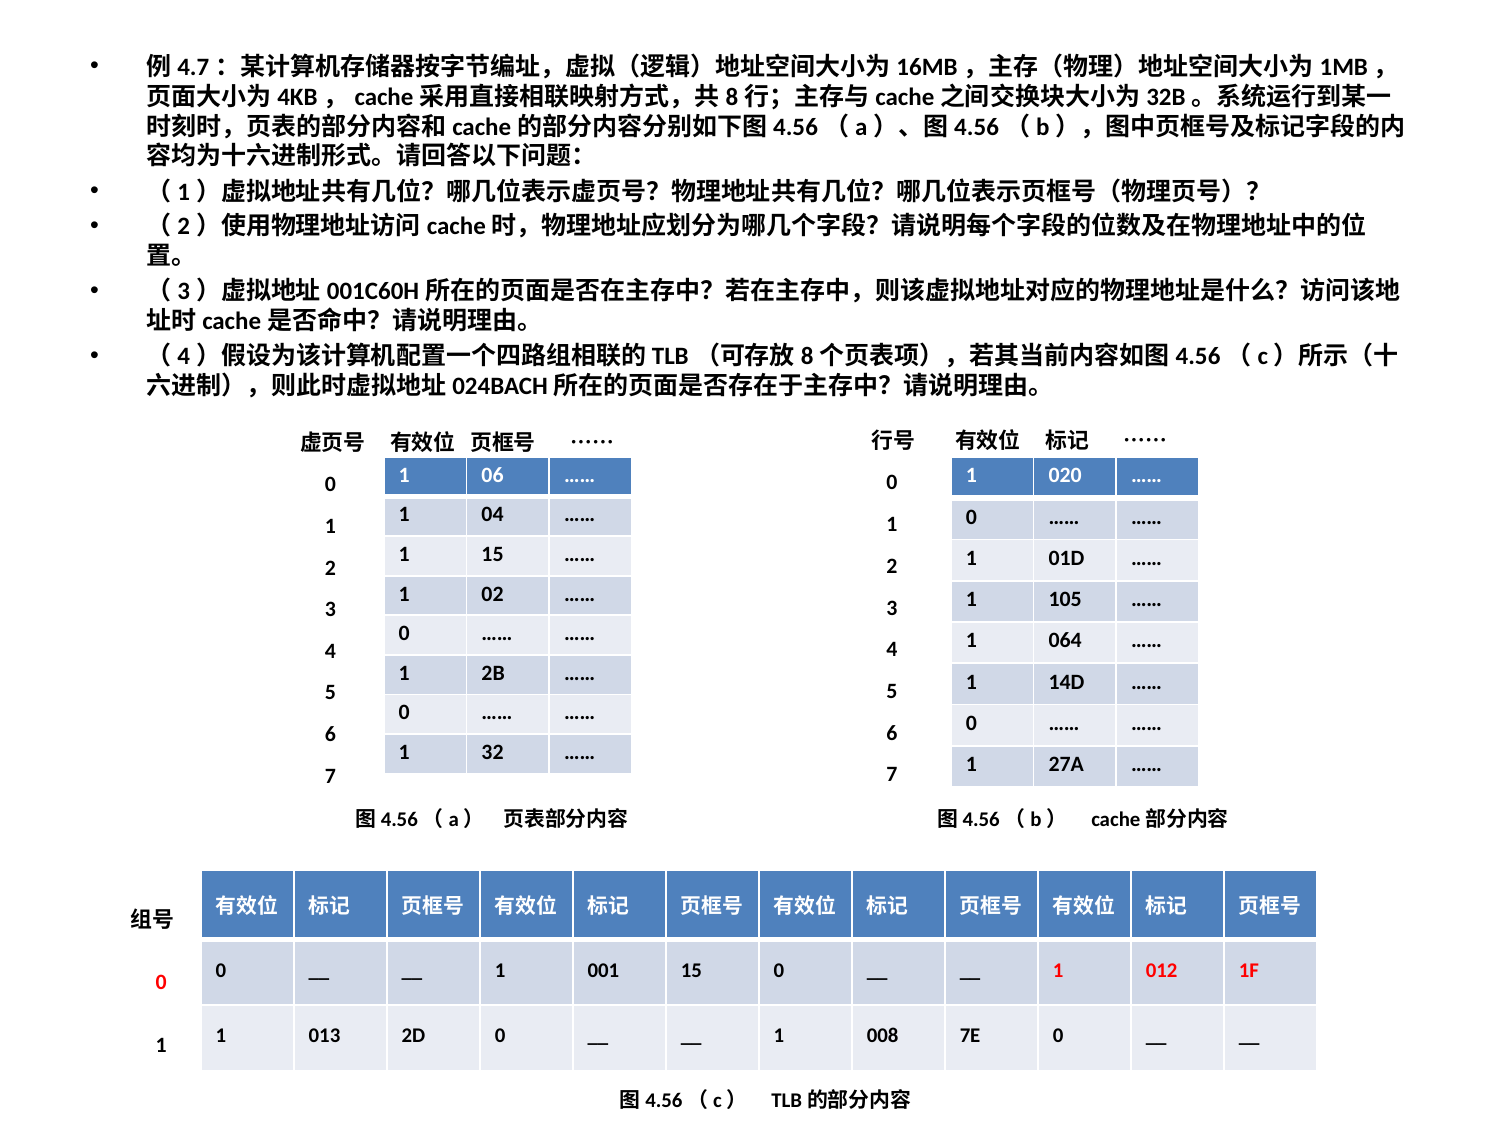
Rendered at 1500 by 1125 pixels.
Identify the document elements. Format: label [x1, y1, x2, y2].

table_header [1225, 871, 1316, 937]
table_header [295, 871, 386, 937]
table_cell [1034, 501, 1115, 539]
table_cell [1034, 540, 1115, 580]
text_box [604, 1078, 926, 1119]
table_cell [574, 942, 665, 1004]
text_box [340, 798, 643, 839]
table_cell [853, 1006, 944, 1070]
table_header [202, 871, 293, 937]
table_cell [481, 1006, 572, 1070]
table_cell [1034, 623, 1115, 662]
table_cell [295, 1006, 386, 1070]
table_cell [853, 942, 944, 1004]
table_cell [295, 942, 386, 1004]
table_cell [1034, 747, 1115, 786]
table_cell [1117, 582, 1198, 621]
table_cell [952, 540, 1033, 580]
table_header [481, 871, 572, 937]
table_cell [946, 1006, 1037, 1070]
table_cell [1117, 623, 1198, 662]
table_header [946, 871, 1037, 937]
table_header [952, 458, 1033, 495]
table_header [1034, 458, 1115, 495]
table_cell [1117, 501, 1198, 539]
table_cell [1039, 942, 1130, 1004]
text_box [922, 798, 1244, 839]
table_cell [1034, 664, 1115, 704]
table_cell [952, 664, 1033, 704]
table_cell [1225, 1006, 1316, 1070]
text_box [846, 403, 1183, 794]
table_cell [760, 942, 851, 1004]
table_cell [388, 942, 479, 1004]
table_cell [1225, 942, 1316, 1004]
table_cell [1132, 1006, 1223, 1070]
text_box [285, 405, 629, 796]
table_cell [1039, 1006, 1130, 1070]
table_header [1039, 871, 1130, 937]
table_cell [202, 942, 293, 1004]
table_cell [946, 942, 1037, 1004]
list [75, 42, 1425, 786]
table_header [388, 871, 479, 937]
table_cell [952, 623, 1033, 662]
table_cell [952, 747, 1033, 786]
text_box [115, 861, 195, 1064]
table_cell [388, 1006, 479, 1070]
table_header [1132, 871, 1223, 937]
table_cell [481, 942, 572, 1004]
table_cell [1117, 705, 1198, 745]
table_cell [574, 1006, 665, 1070]
table_cell [1034, 705, 1115, 745]
table_header [853, 871, 944, 937]
table_header [760, 871, 851, 937]
table_cell [760, 1006, 851, 1070]
table_cell [1034, 582, 1115, 621]
table_header [574, 871, 665, 937]
table_cell [1117, 747, 1198, 786]
table_cell [667, 1006, 758, 1070]
table_header [1117, 458, 1198, 495]
table_cell [1117, 664, 1198, 704]
table_cell [202, 1006, 293, 1070]
table_cell [1117, 540, 1198, 580]
table_header [667, 871, 758, 937]
table_cell [952, 705, 1033, 745]
table_cell [952, 501, 1033, 539]
table_cell [667, 942, 758, 1004]
table_cell [952, 582, 1033, 621]
table_cell [1132, 942, 1223, 1004]
